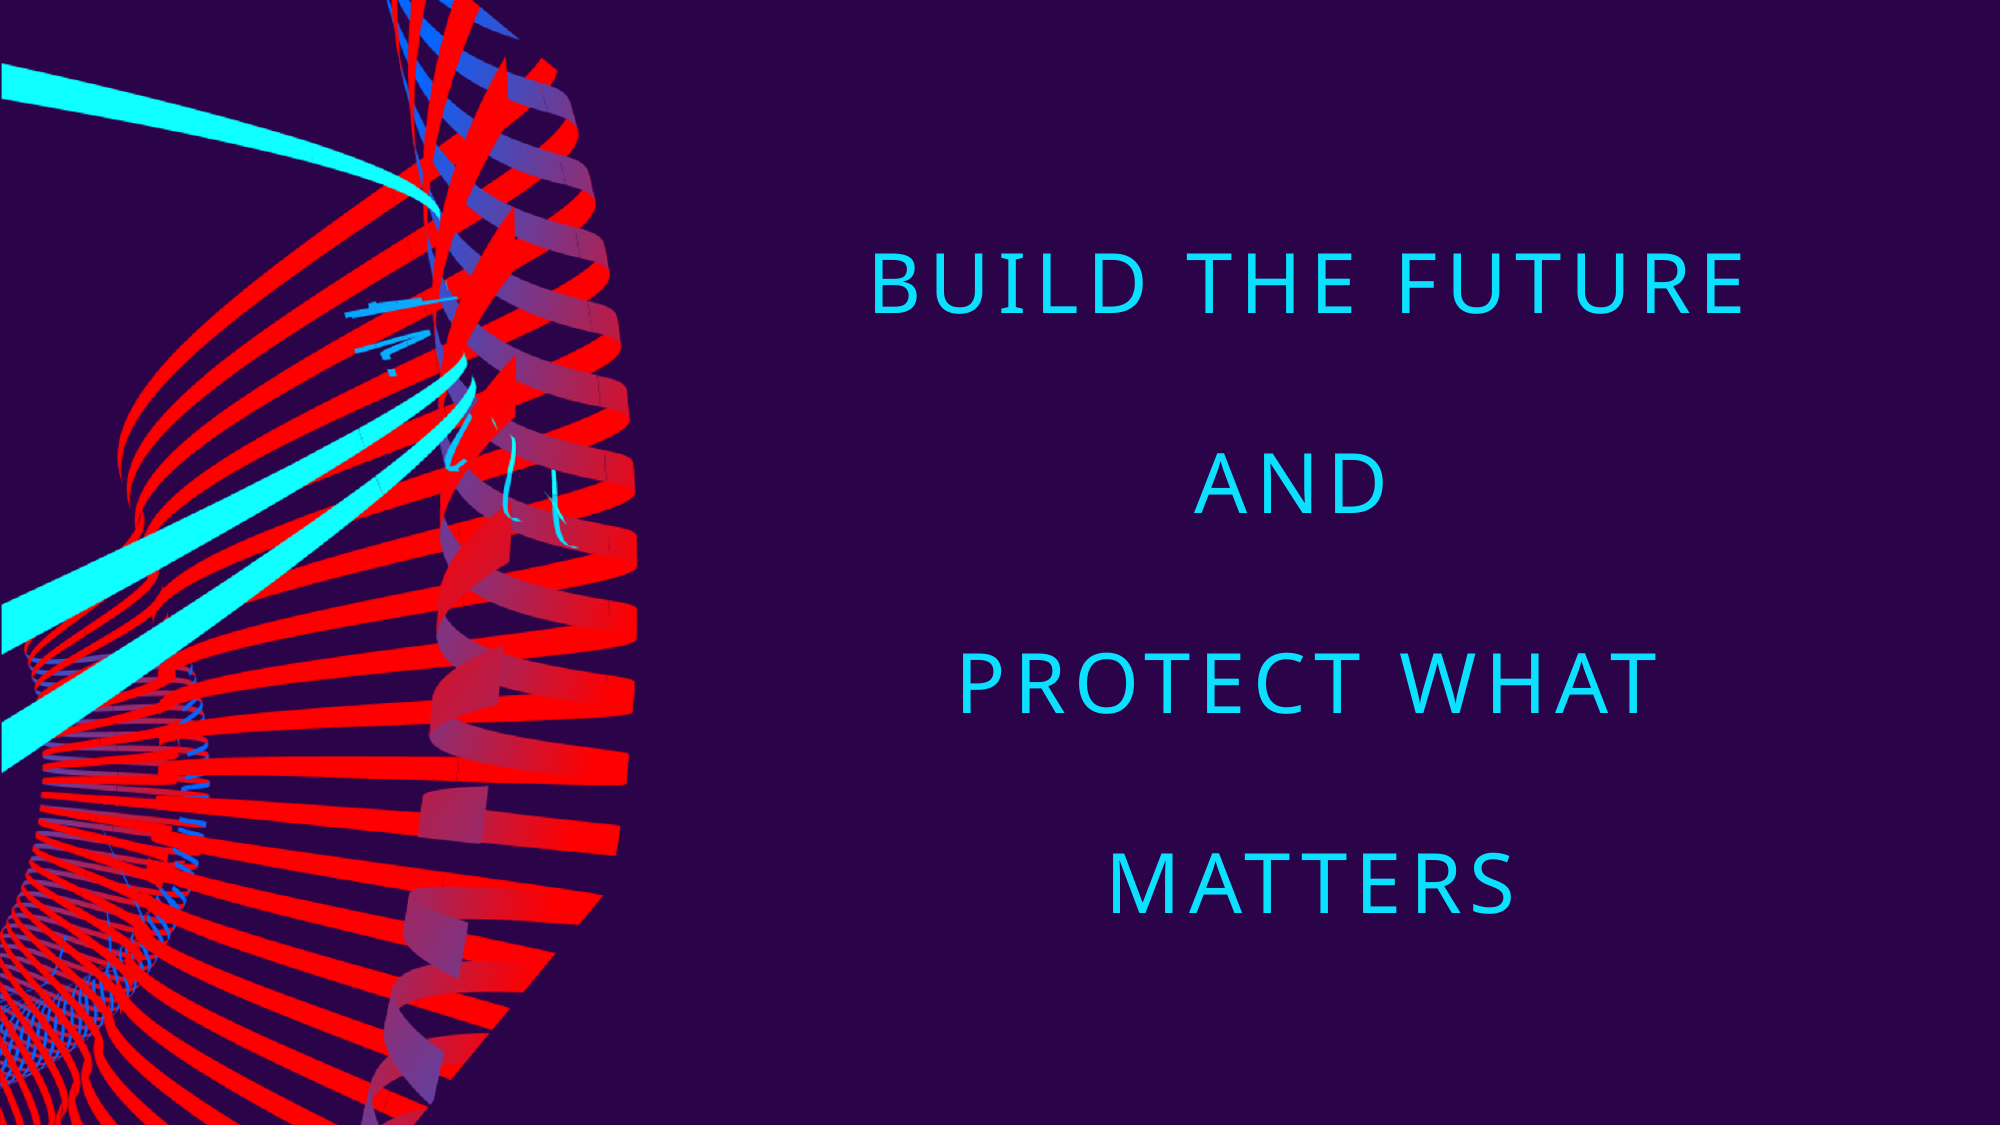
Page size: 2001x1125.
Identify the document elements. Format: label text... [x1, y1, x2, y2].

picture [0, 0, 2000, 1125]
title Build the Future And Protect What Matters [728, 141, 1895, 920]
